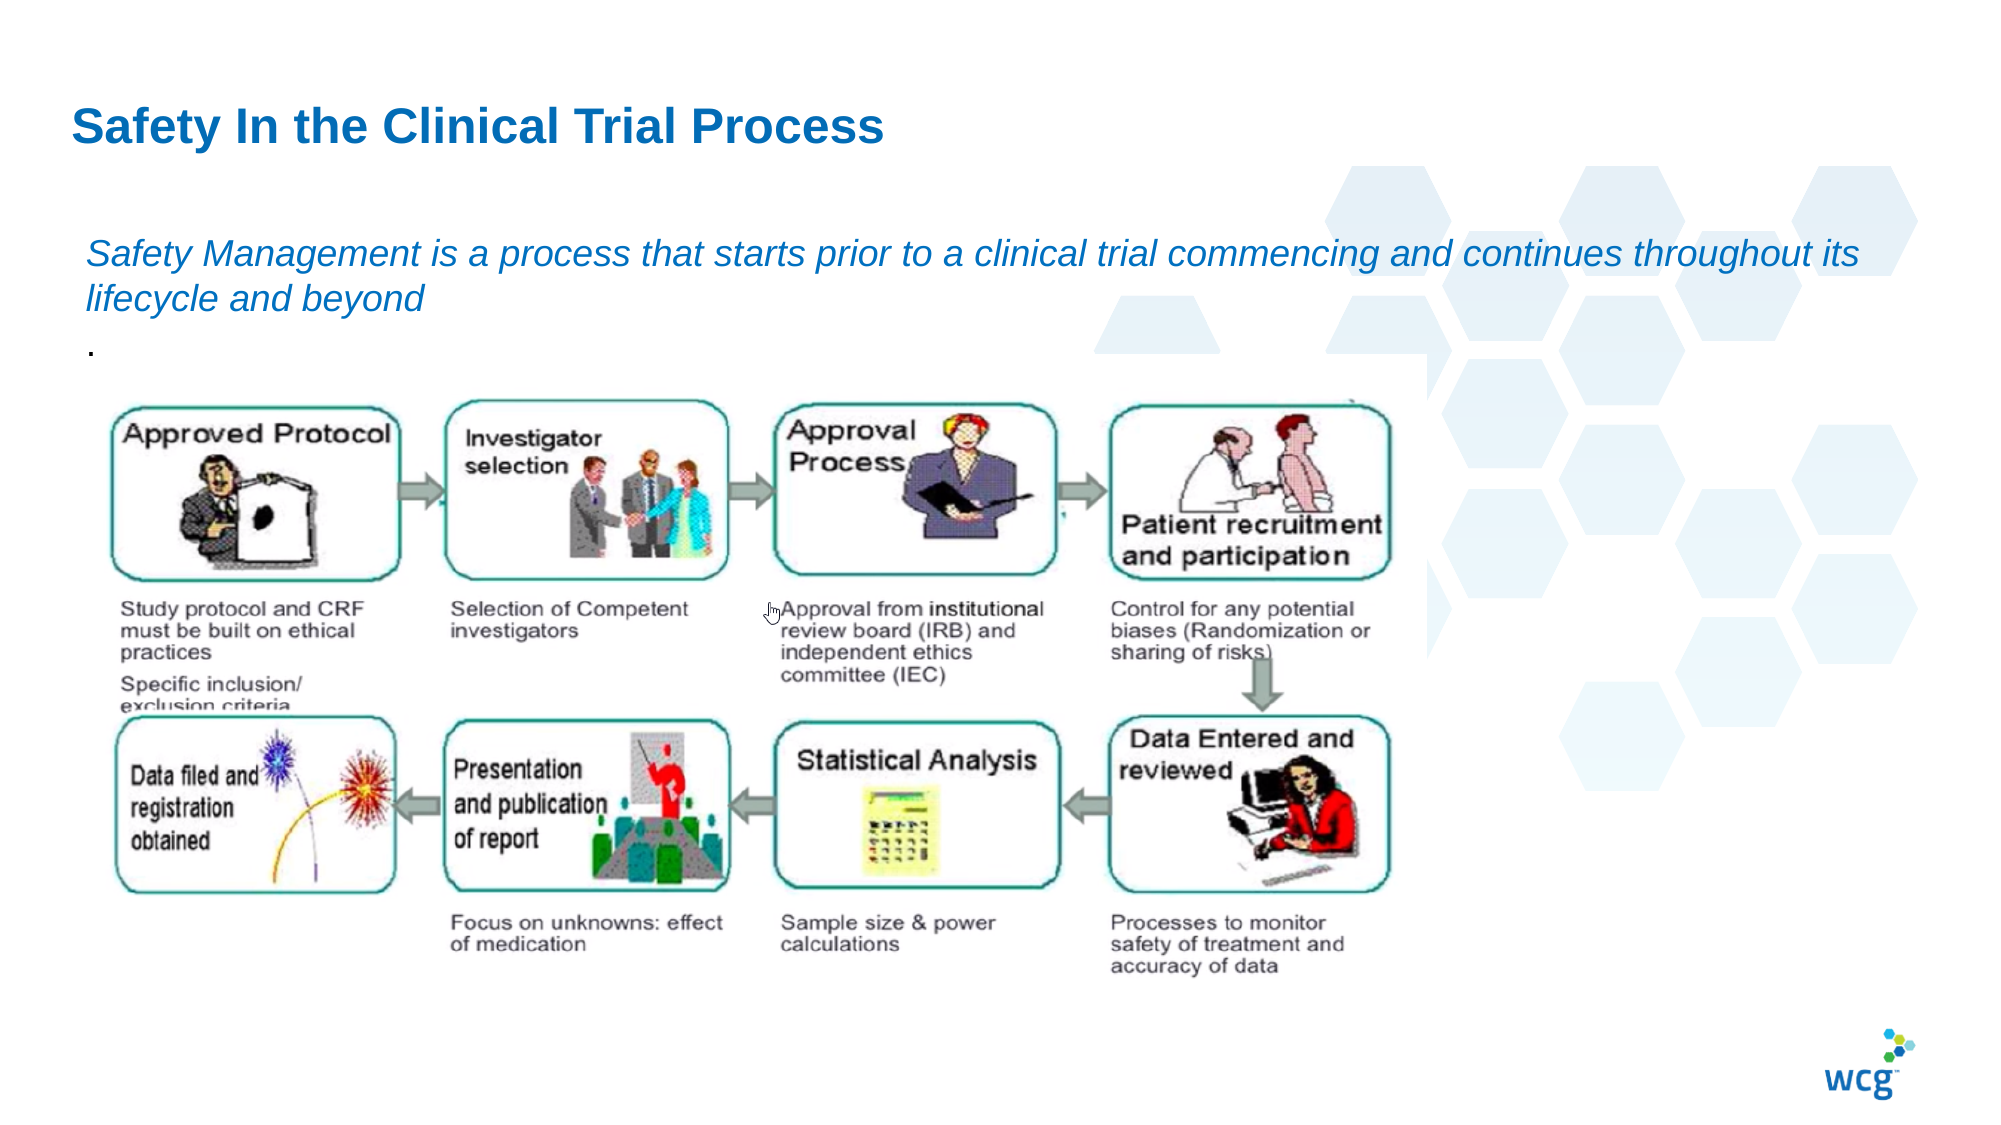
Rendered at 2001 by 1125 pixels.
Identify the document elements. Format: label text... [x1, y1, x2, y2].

picture [1819, 1026, 1921, 1104]
picture [99, 354, 1427, 994]
text_box Safety Management is a process that starts prior to a clinical trial commencing and continues throughout its lifecycle and beyond . [71, 221, 1921, 372]
title Safety In the Clinical Trial Process [71, 92, 1489, 162]
